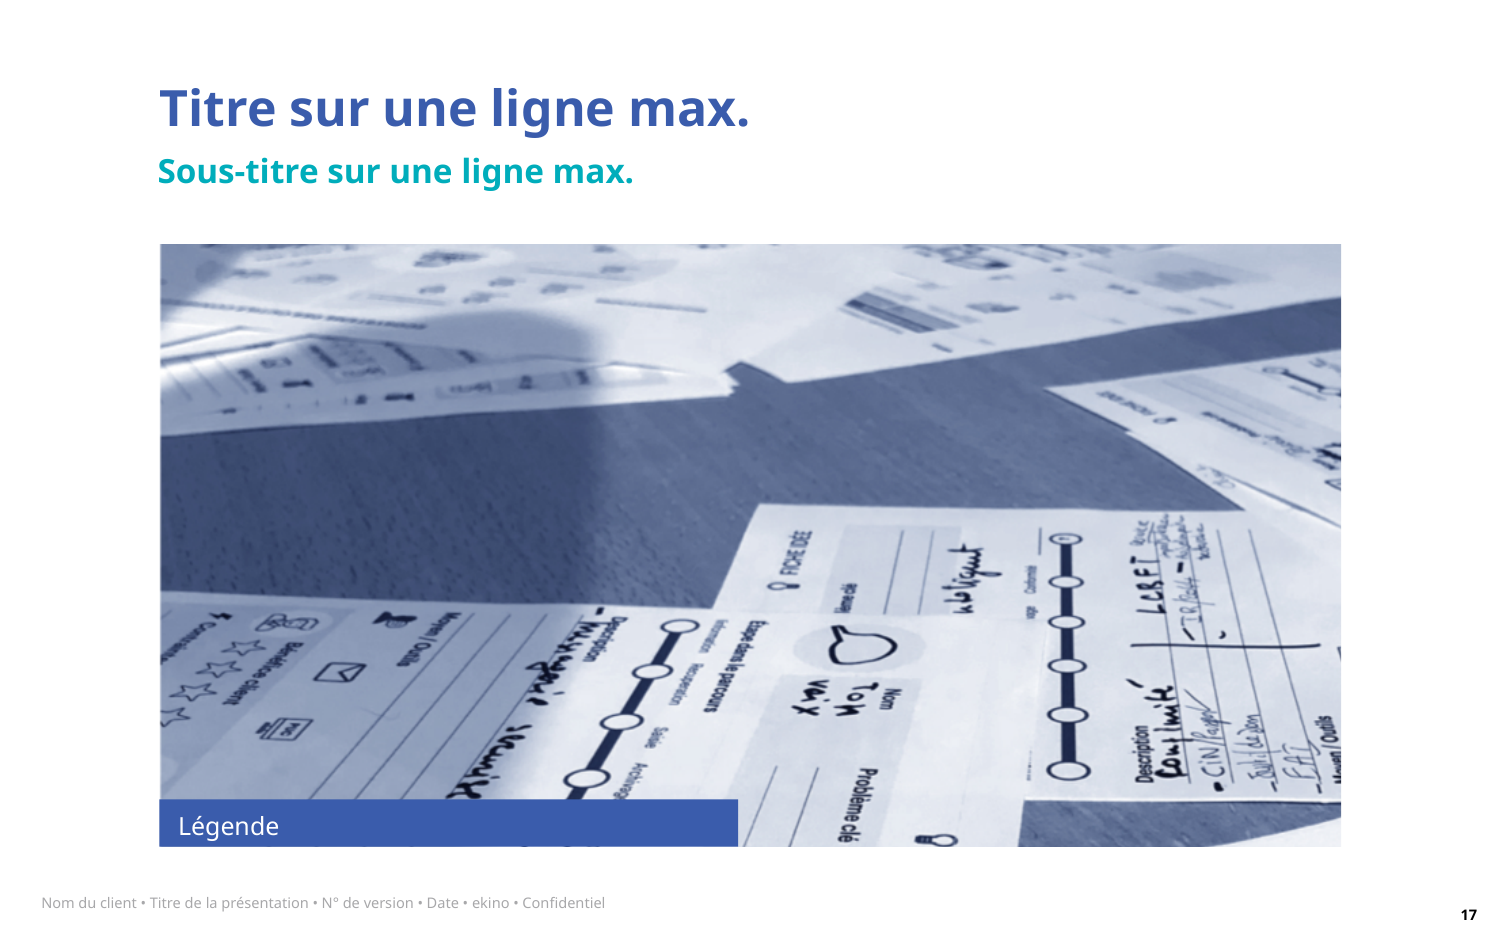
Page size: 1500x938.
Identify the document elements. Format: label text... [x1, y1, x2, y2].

picture [159, 243, 1342, 847]
slide_number 17 [1460, 894, 1500, 937]
footer Nom du client • Titre de la présentation • N° de version • Date • ekino • Confidentiel [41, 894, 619, 938]
list Sous-titre sur une ligne max. [157, 149, 1342, 198]
title Titre sur une ligne max. [159, 76, 1342, 127]
